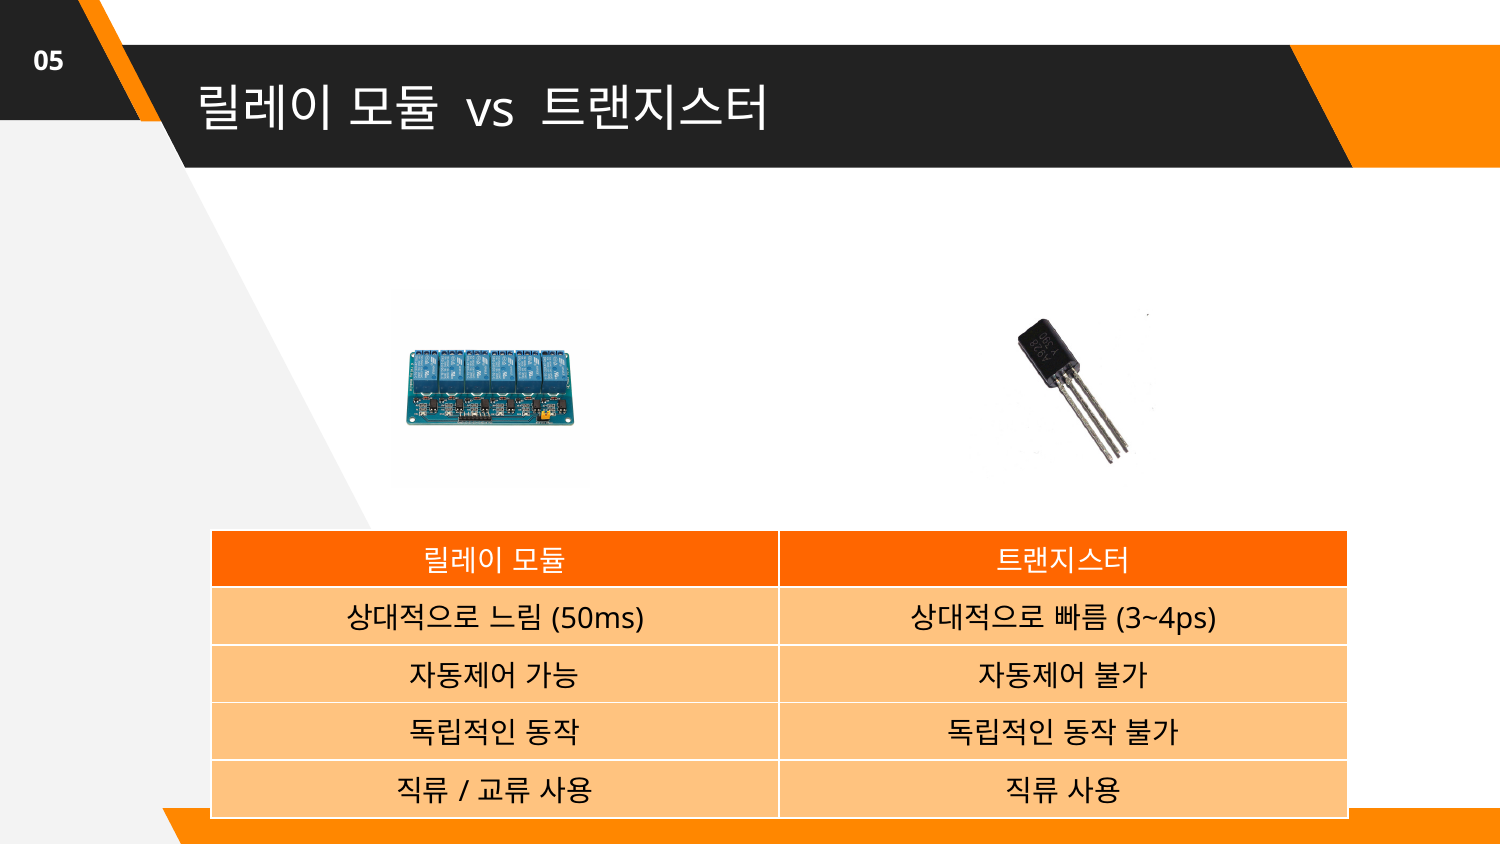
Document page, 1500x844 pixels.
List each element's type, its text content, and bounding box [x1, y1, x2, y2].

title 릴레이 모듈 vs 트랜지스터 [181, 45, 1285, 169]
table_cell 직류/교류 사용 [212, 761, 778, 817]
picture [969, 304, 1156, 491]
table_cell 독립적인 동작 불가 [780, 703, 1347, 759]
table_cell 자동제어 불가 [780, 646, 1347, 702]
table_header 트랜지스터 [780, 531, 1347, 586]
table_cell 상대적으로 느림(50ms) [212, 588, 778, 644]
table_cell 직류 사용 [780, 761, 1347, 817]
slide_number 05 [0, 0, 98, 121]
table_cell 상대적으로 빠름(3~4ps) [780, 588, 1347, 644]
table_header 릴레이 모듈 [212, 531, 778, 586]
picture [390, 289, 590, 488]
table_cell 독립적인 동작 [212, 703, 778, 759]
table_cell 자동제어 가능 [212, 646, 778, 702]
